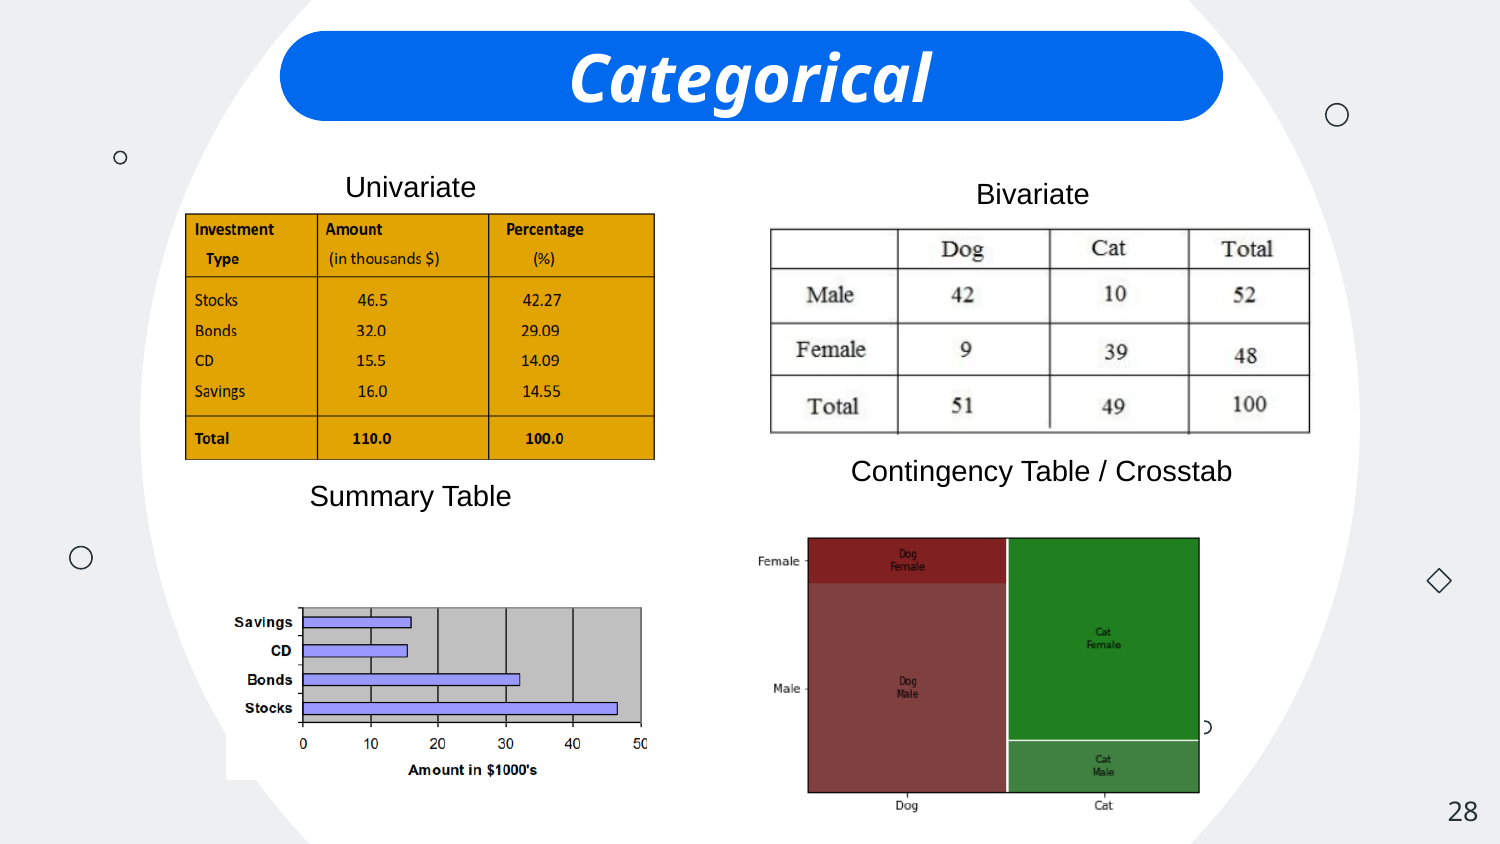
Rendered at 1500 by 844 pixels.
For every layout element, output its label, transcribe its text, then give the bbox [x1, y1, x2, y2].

text_box Summary Table [294, 470, 528, 520]
picture [769, 224, 1315, 435]
picture [225, 602, 647, 780]
picture [185, 211, 656, 460]
text_box Contingency Table / Crosstab [836, 444, 1249, 495]
text_box Bivariate [961, 167, 1105, 218]
text_box Categorical [378, 37, 1122, 116]
picture [751, 533, 1204, 818]
text_box [279, 30, 1224, 121]
slide_number 28 [1403, 779, 1494, 844]
text_box Univariate [330, 161, 492, 210]
